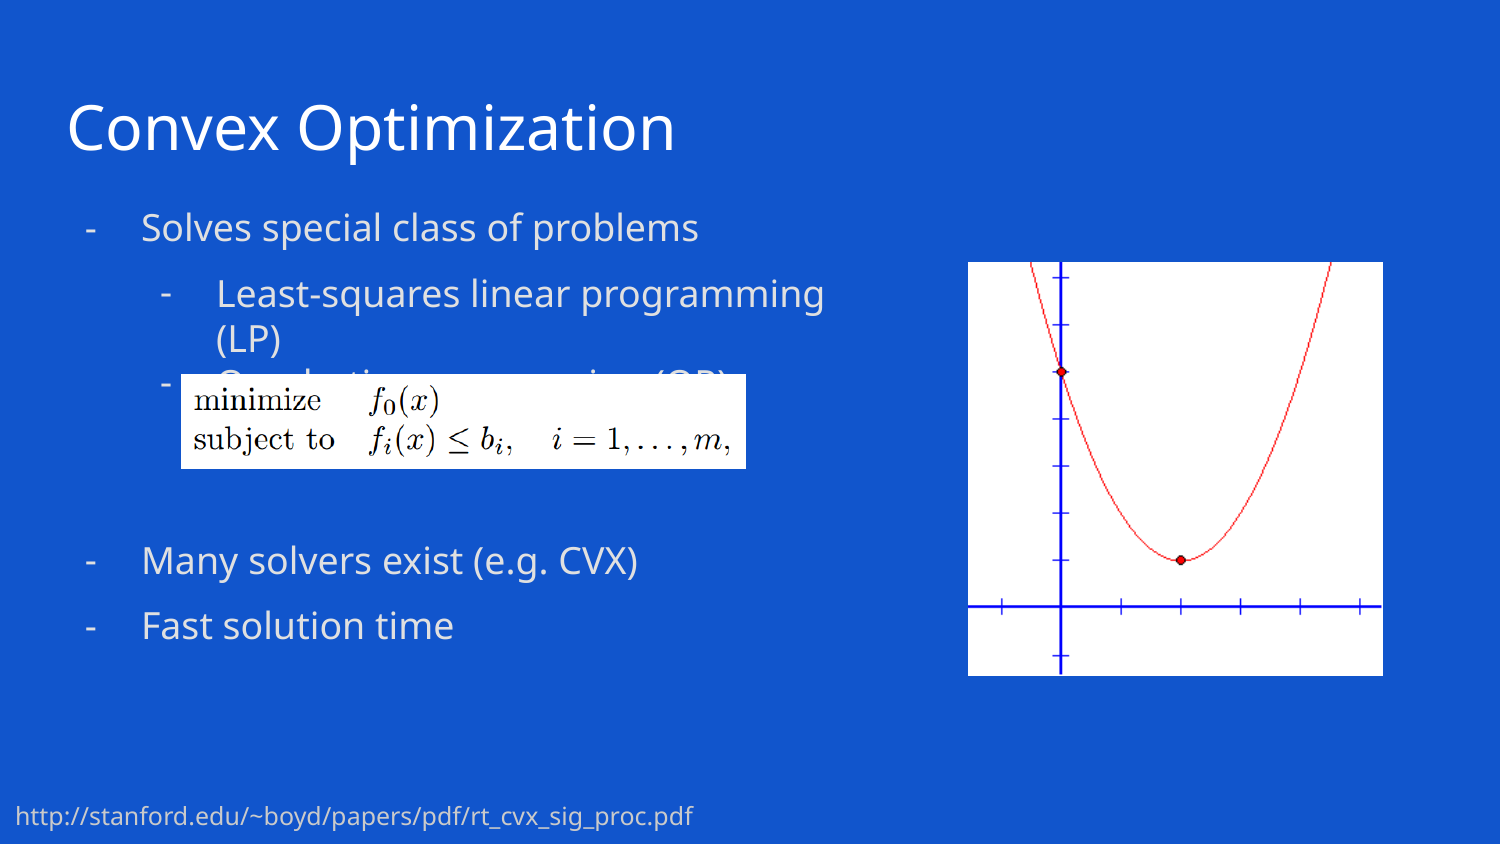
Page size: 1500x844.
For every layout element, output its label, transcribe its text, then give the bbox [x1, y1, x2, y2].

picture [968, 261, 1383, 676]
list Solves special class of problems Least-squares linear programming (LP) Quadratic programming (QP) Many solvers exist (e.g. CVX) Fast solution time [51, 189, 877, 630]
title Convex Optimization [51, 72, 1449, 167]
text_box http://stanford.edu/~boyd/papers/pdf/rt_cvx_sig_proc.pdf [0, 785, 774, 844]
picture [181, 374, 747, 470]
